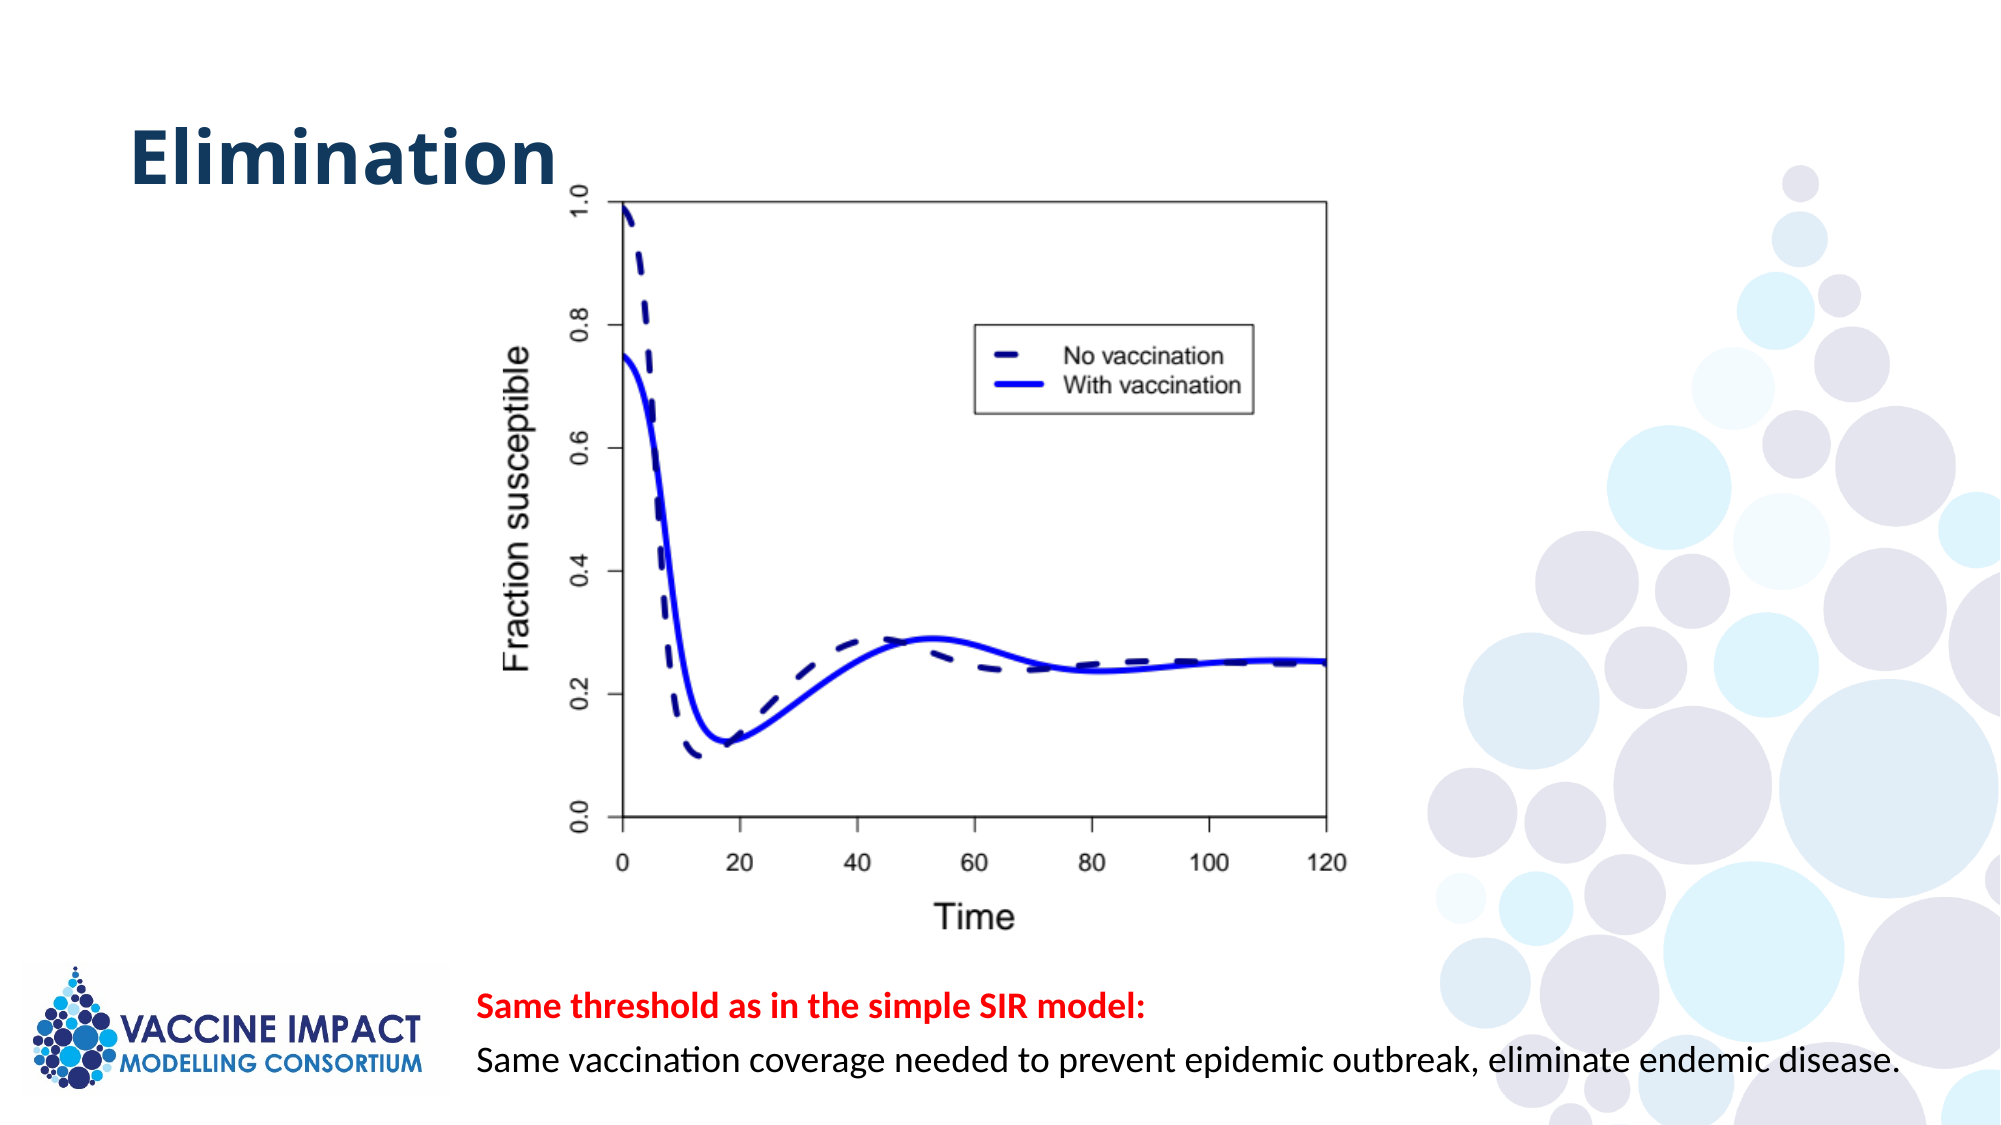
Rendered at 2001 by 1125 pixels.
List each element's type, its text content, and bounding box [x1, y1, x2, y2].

picture [0, 0, 2001, 1125]
title Elimination [113, 51, 1839, 269]
text_box Same threshold as in the simple SIR model: Same vaccination coverage needed to prevent epidemic outbreak, eliminate endemic disease. [461, 964, 1962, 1088]
